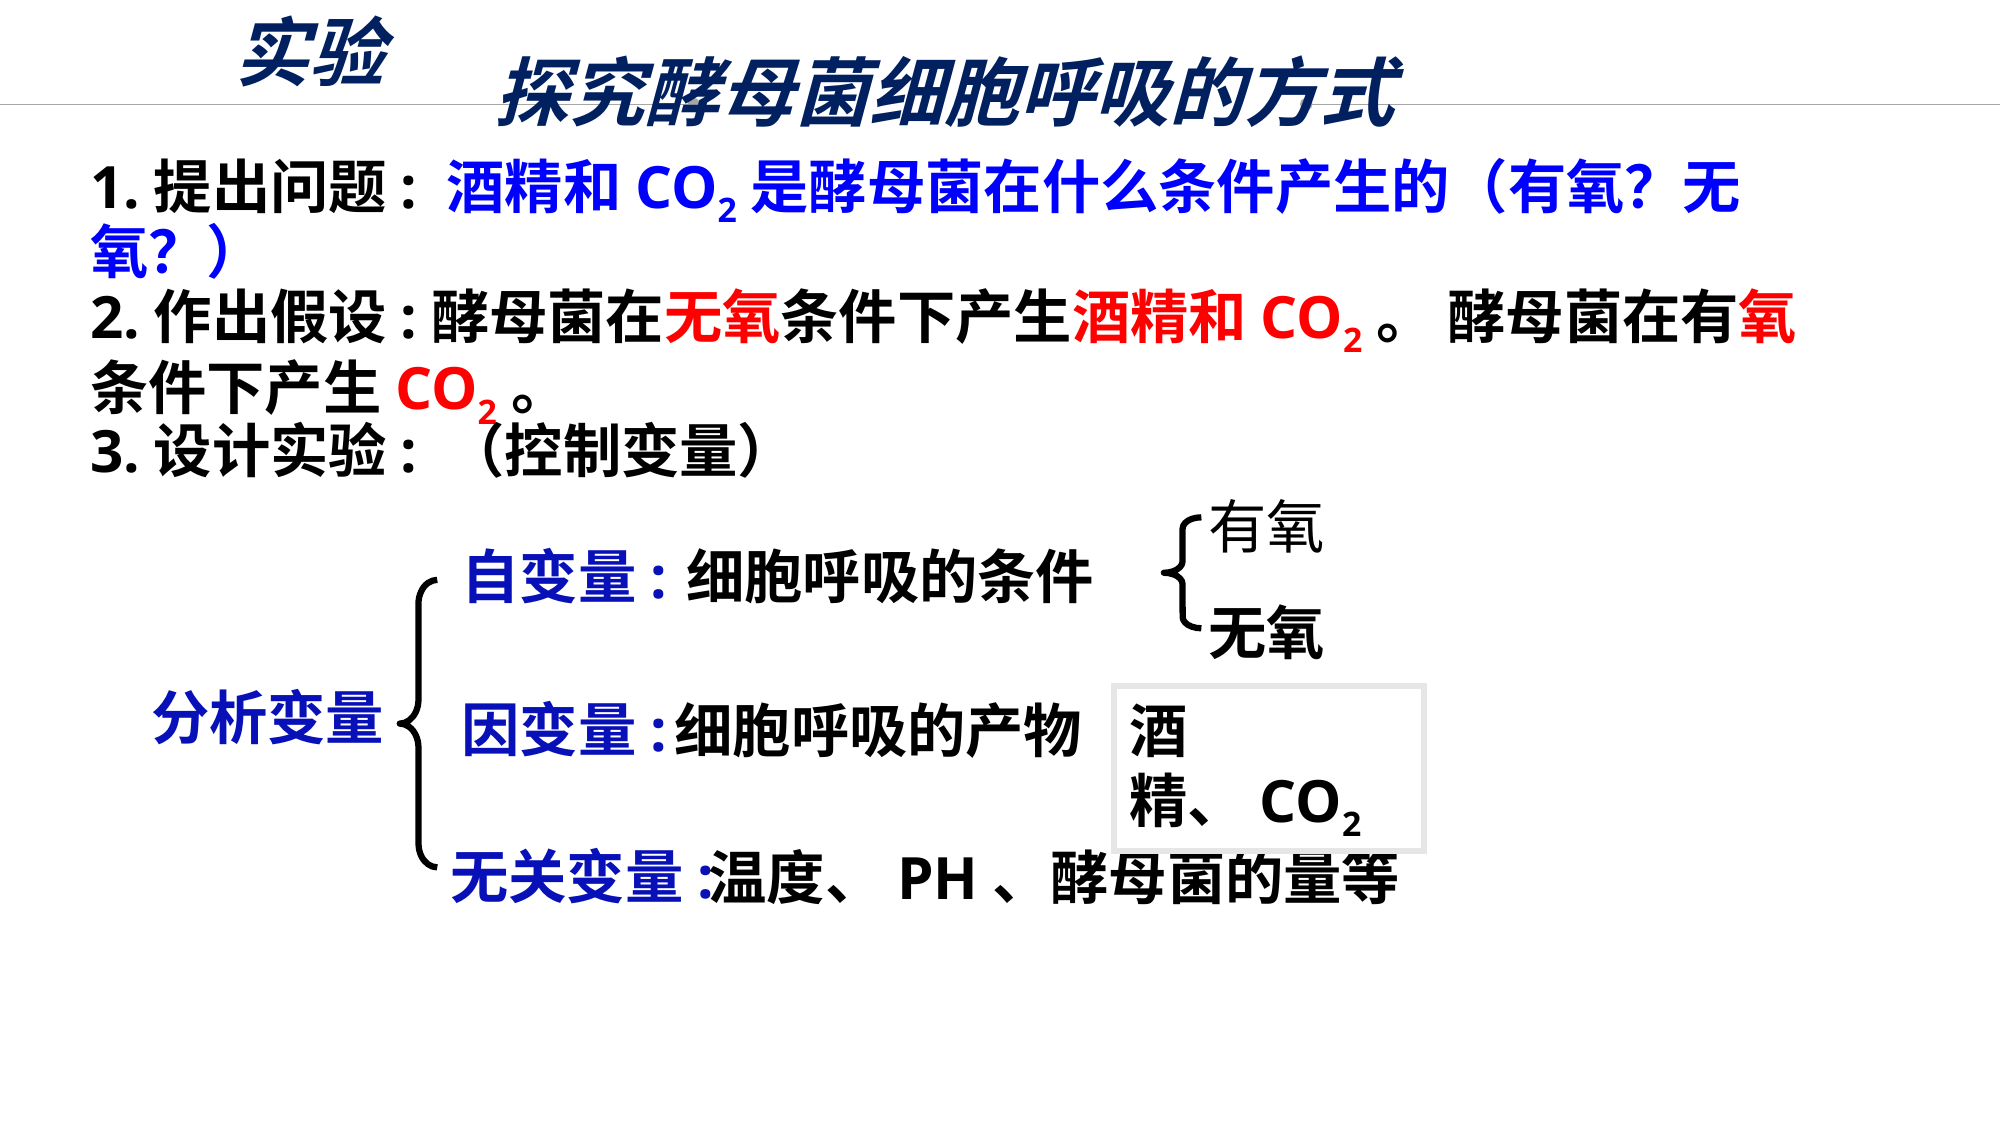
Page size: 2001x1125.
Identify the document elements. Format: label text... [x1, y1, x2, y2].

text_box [435, 532, 723, 919]
text_box 2.作出假设:酵母菌在无氧条件下产生酒精和CO2。 酵母菌在有氧条件下产生CO2。 [75, 273, 1870, 414]
text_box 有氧 [1193, 482, 1465, 568]
text_box 温度、PH、酵母菌的量等 [723, 833, 1486, 919]
text_box 3.设计实验: （控制变量） [75, 414, 1870, 493]
text_box 1.提出问题: 酒精和CO2是酵母菌在什么条件产生的（有氧？无氧？） [75, 143, 1870, 273]
text_box 细胞呼吸的条件 [723, 532, 1122, 618]
text_box 探究酵母菌细胞呼吸的方式 [479, 37, 1410, 143]
text_box [399, 580, 435, 867]
text_box 细胞呼吸的产物 [723, 686, 1114, 772]
text_box 酒精、CO2 [1114, 686, 1425, 851]
text_box 实验 [219, 0, 400, 103]
text_box 无氧 [1193, 588, 1477, 674]
text_box 分析变量 [136, 673, 418, 759]
text_box [1163, 518, 1202, 628]
